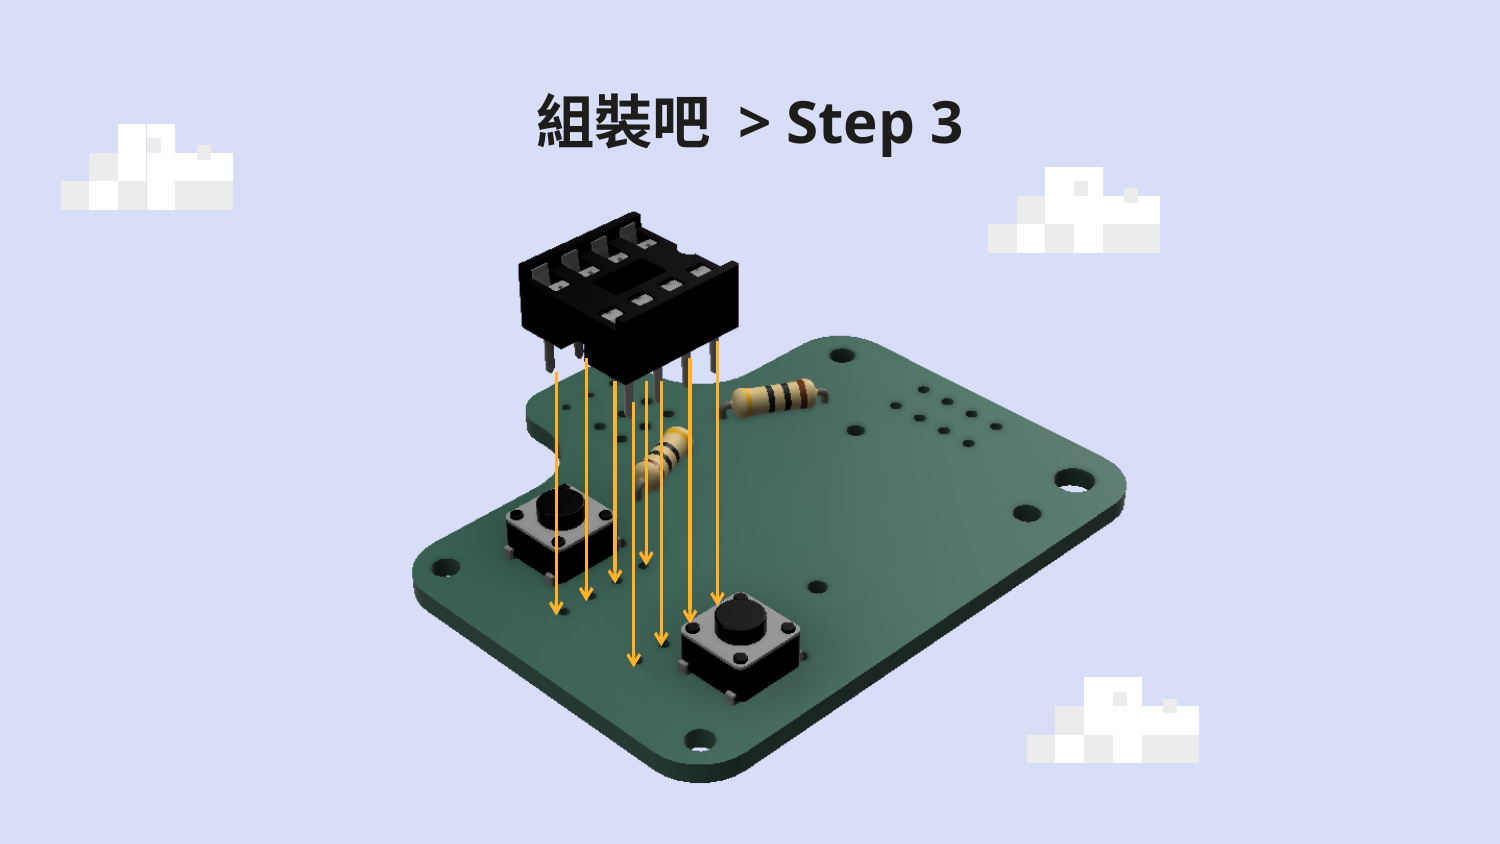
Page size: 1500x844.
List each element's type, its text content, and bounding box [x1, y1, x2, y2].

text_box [1026, 677, 1200, 764]
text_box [60, 123, 233, 211]
picture [359, 202, 1161, 788]
text_box 組裝吧 > Step 3 [118, 72, 1382, 167]
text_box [987, 166, 1161, 254]
